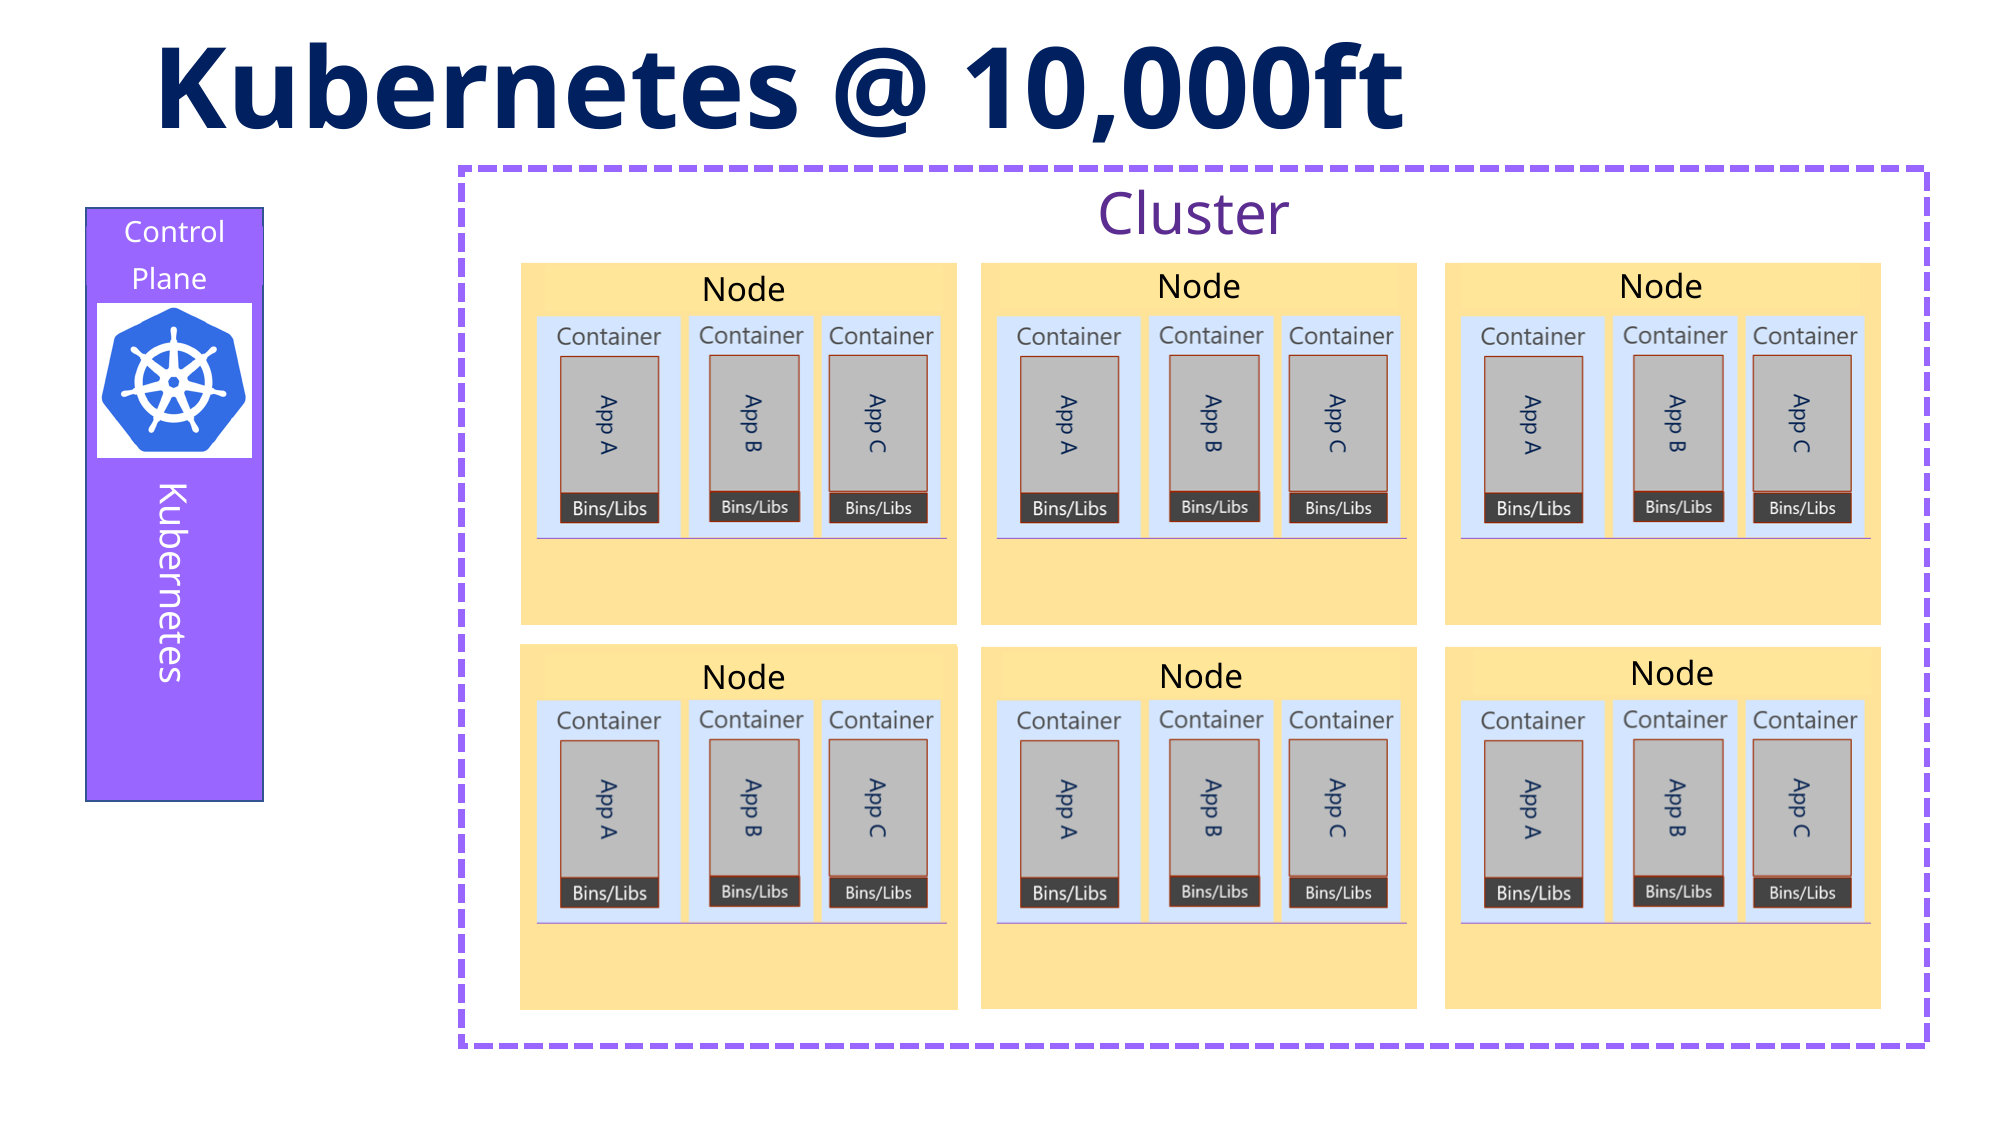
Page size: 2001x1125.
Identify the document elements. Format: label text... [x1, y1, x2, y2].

title Kubernetes @ 10,000ft [137, 0, 1863, 202]
picture [980, 260, 1418, 626]
picture [520, 260, 958, 626]
text_box Cluster [460, 167, 1928, 1047]
picture [1444, 644, 1882, 1010]
text_box Control Plane [85, 225, 264, 286]
picture [97, 303, 252, 458]
picture [980, 644, 1418, 1010]
picture [520, 644, 958, 1010]
text_box Kubernetes [85, 286, 264, 802]
picture [1444, 260, 1882, 626]
text_box Kubernetes [85, 207, 264, 225]
